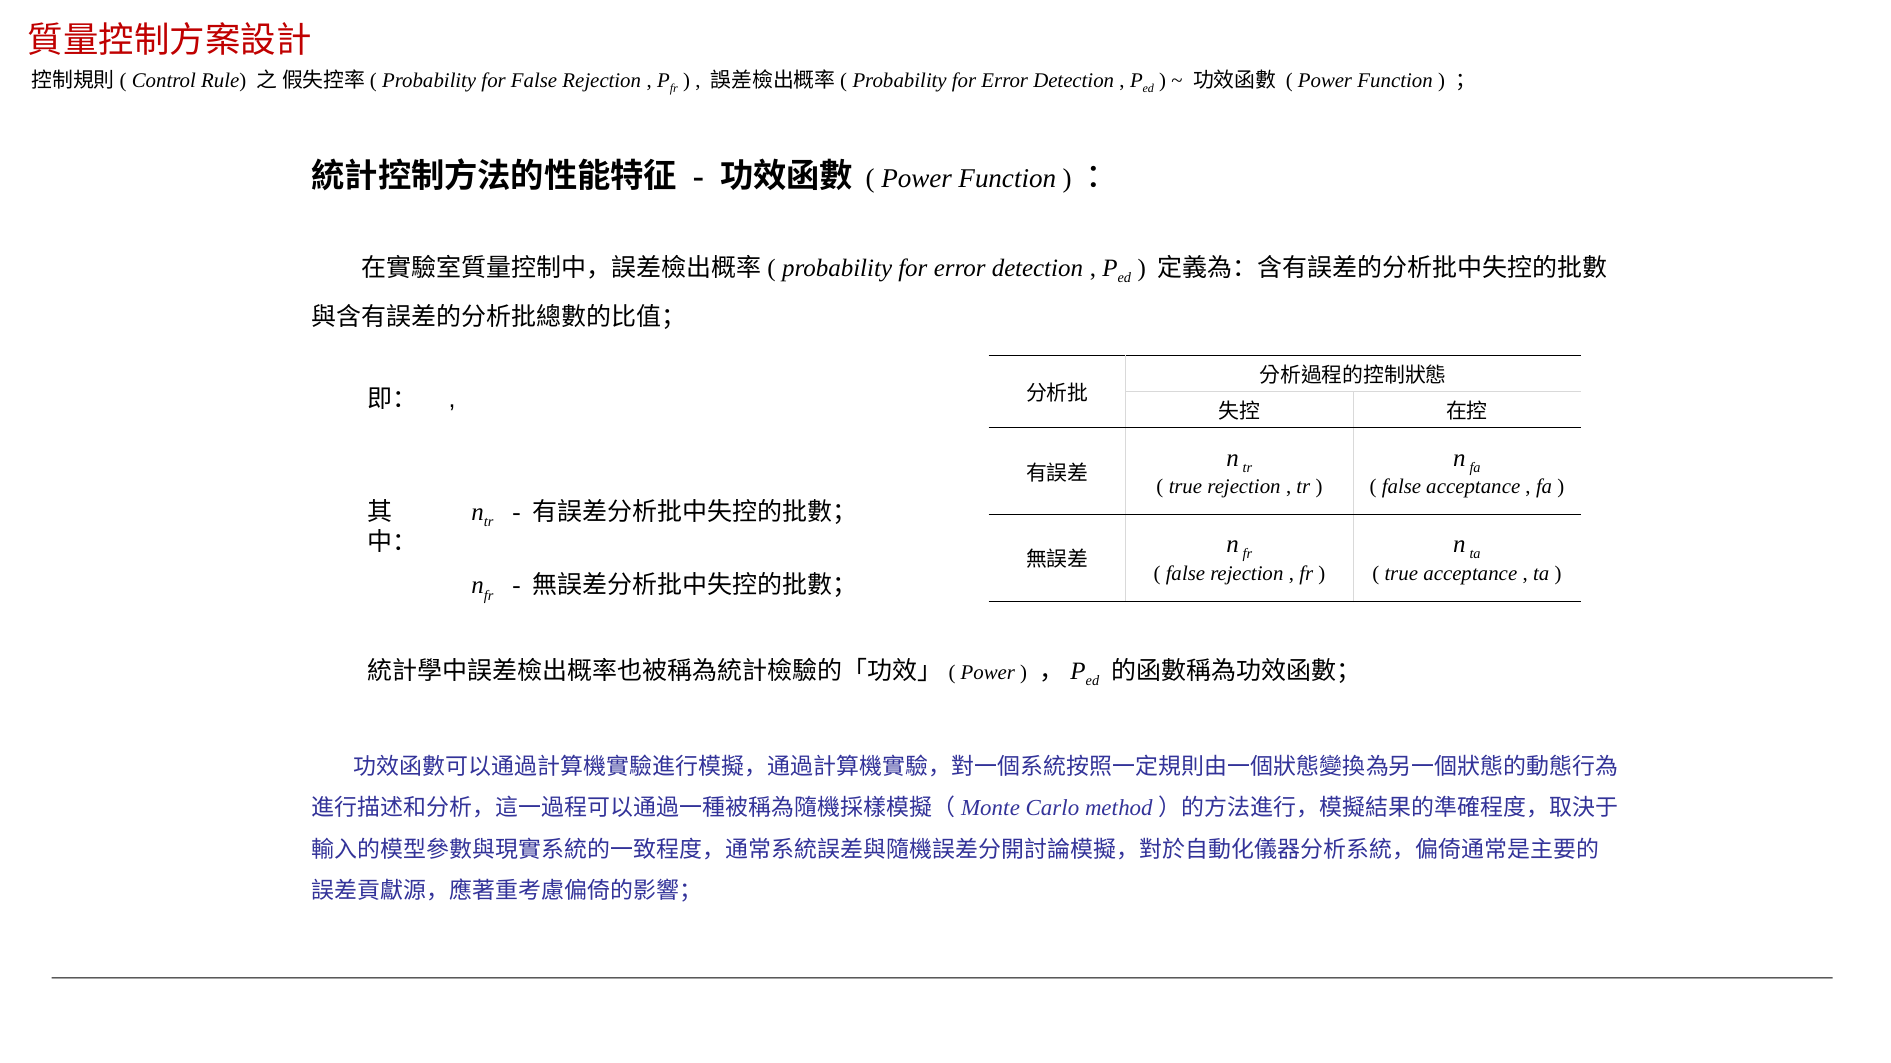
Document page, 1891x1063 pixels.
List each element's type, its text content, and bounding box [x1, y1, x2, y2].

table_cell 在控 [1354, 392, 1581, 427]
table_cell 有誤差 [989, 428, 1125, 514]
table_header 分析過程的控制狀態 [1126, 356, 1581, 391]
text_box 質量控制方案設計 [13, 9, 1048, 67]
text_box 統計控制方法的性能特征 - 功效函數 ( Power Function ) ： [296, 147, 1250, 202]
table_cell n tr ( true rejection , tr ) [1126, 428, 1353, 514]
text_box 功效函數可以通過計算機實驗進行模擬，通過計算機實驗，對一個系統按照一定規則由一個狀態變換為另一個狀態的動態行為進行描述和分析，這一過程可以通過一種被稱為隨機採樣模擬（Monte Carlo method）的方法進行，模擬結果的準確程度，取決于輸入的模型參數與現實系統的一致程度，通常系統誤差與隨機誤差分開討論模擬，對於自動化儀器分析系統，偏倚通常是主要的誤差貢獻源，應著重考慮偏倚的影響； [296, 730, 1637, 911]
table_cell 失控 [1126, 392, 1353, 427]
table_header 分析批 [989, 356, 1125, 427]
text_box 控制規則( Control Rule) 之 假失控率( Probability for False Rejection , Pfr ) , 誤差檢出概率( Probability for Error Detection , Ped ) ~ 功效函數 ( Power Function ) ； [16, 58, 1524, 103]
text_box 其中： [352, 488, 457, 563]
table_cell n fa ( false acceptance , fa ) [1354, 428, 1581, 514]
text_box ntr - 有誤差分析批中失控的批數； [456, 488, 915, 538]
table_cell n ta ( true acceptance , ta ) [1354, 515, 1581, 601]
text_box 在實驗室質量控制中，誤差檢出概率( probability for error detection , Ped ) 定義為：含有誤差的分析批中失控的批數與含有誤差的分析批總數的比值； [296, 227, 1637, 338]
table_cell 無誤差 [989, 515, 1125, 601]
table_cell n fr ( false rejection , fr ) [1126, 515, 1353, 601]
text_box 統計學中誤差檢出概率也被稱為統計檢驗的「功效」( Power ) ，Ped 的函數稱為功效函數； [352, 647, 1512, 696]
text_box nfr - 無誤差分析批中失控的批數； [456, 561, 915, 611]
